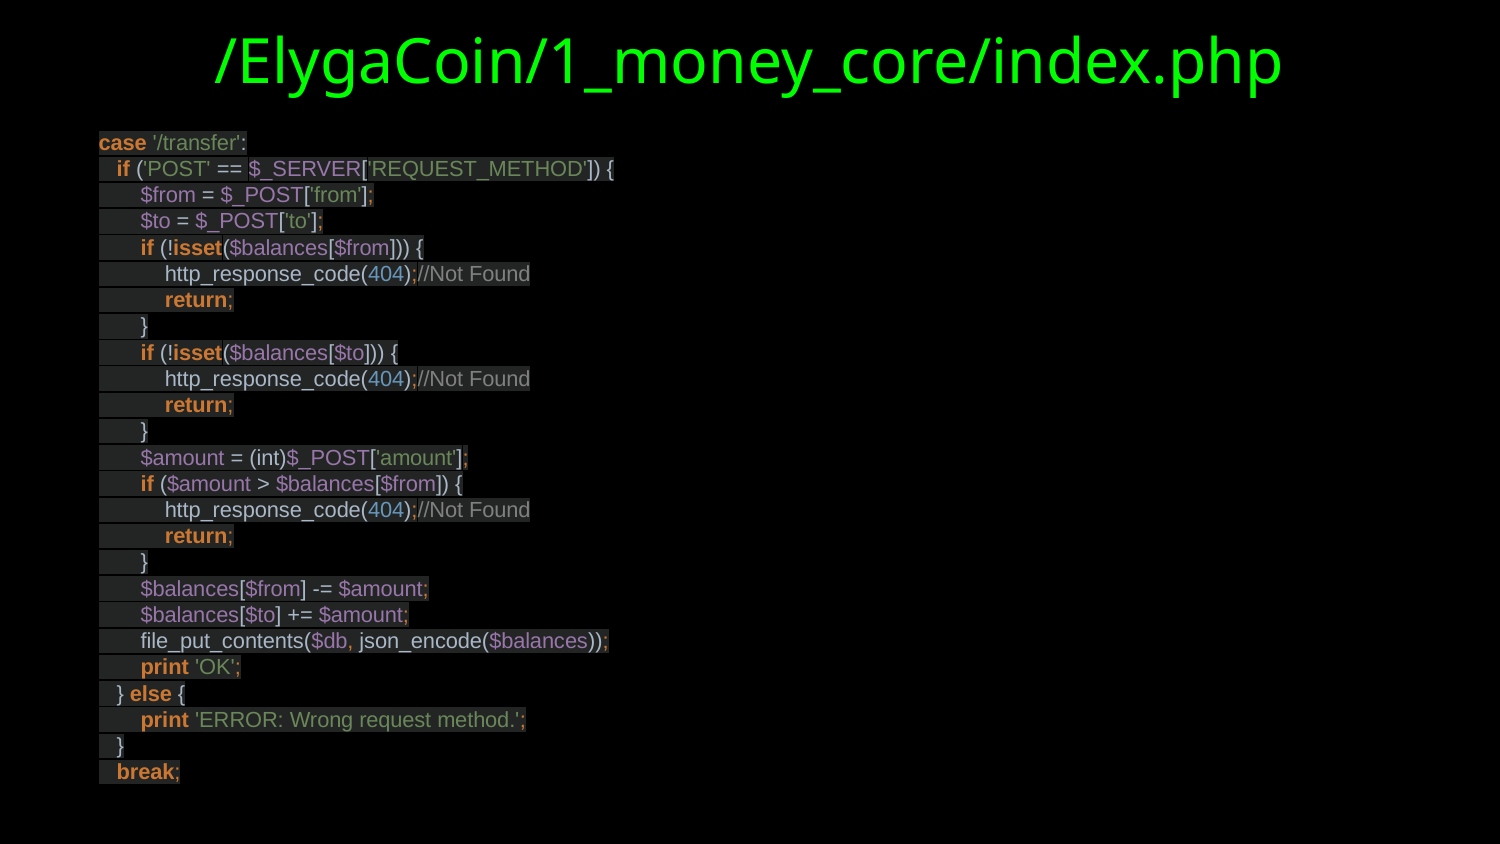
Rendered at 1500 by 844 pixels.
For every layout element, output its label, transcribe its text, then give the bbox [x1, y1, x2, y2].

title /ElygaCoin/1_money_core/index.php [83, 6, 1417, 103]
text_box case '/transfer': if ('POST' == $_SERVER['REQUEST_METHOD']) { $from = $_POST['from']; $to = $_POST['to']; if (!isset($balances[$from])) { http_response_code(404);//Not Found return; } if (!isset($balances[$to])) { http_response_code(404);//Not Found return; } $amount = (int)$_POST['amount']; if ($amount > $balances[$from]) { http_response_code(404);//Not Found return; } $balances[$from] -= $amount; $balances[$to] += $amount; file_put_contents($db, json_encode($balances)); print 'OK'; } else { print 'ERROR: Wrong request method.'; } break; [83, 113, 1450, 793]
